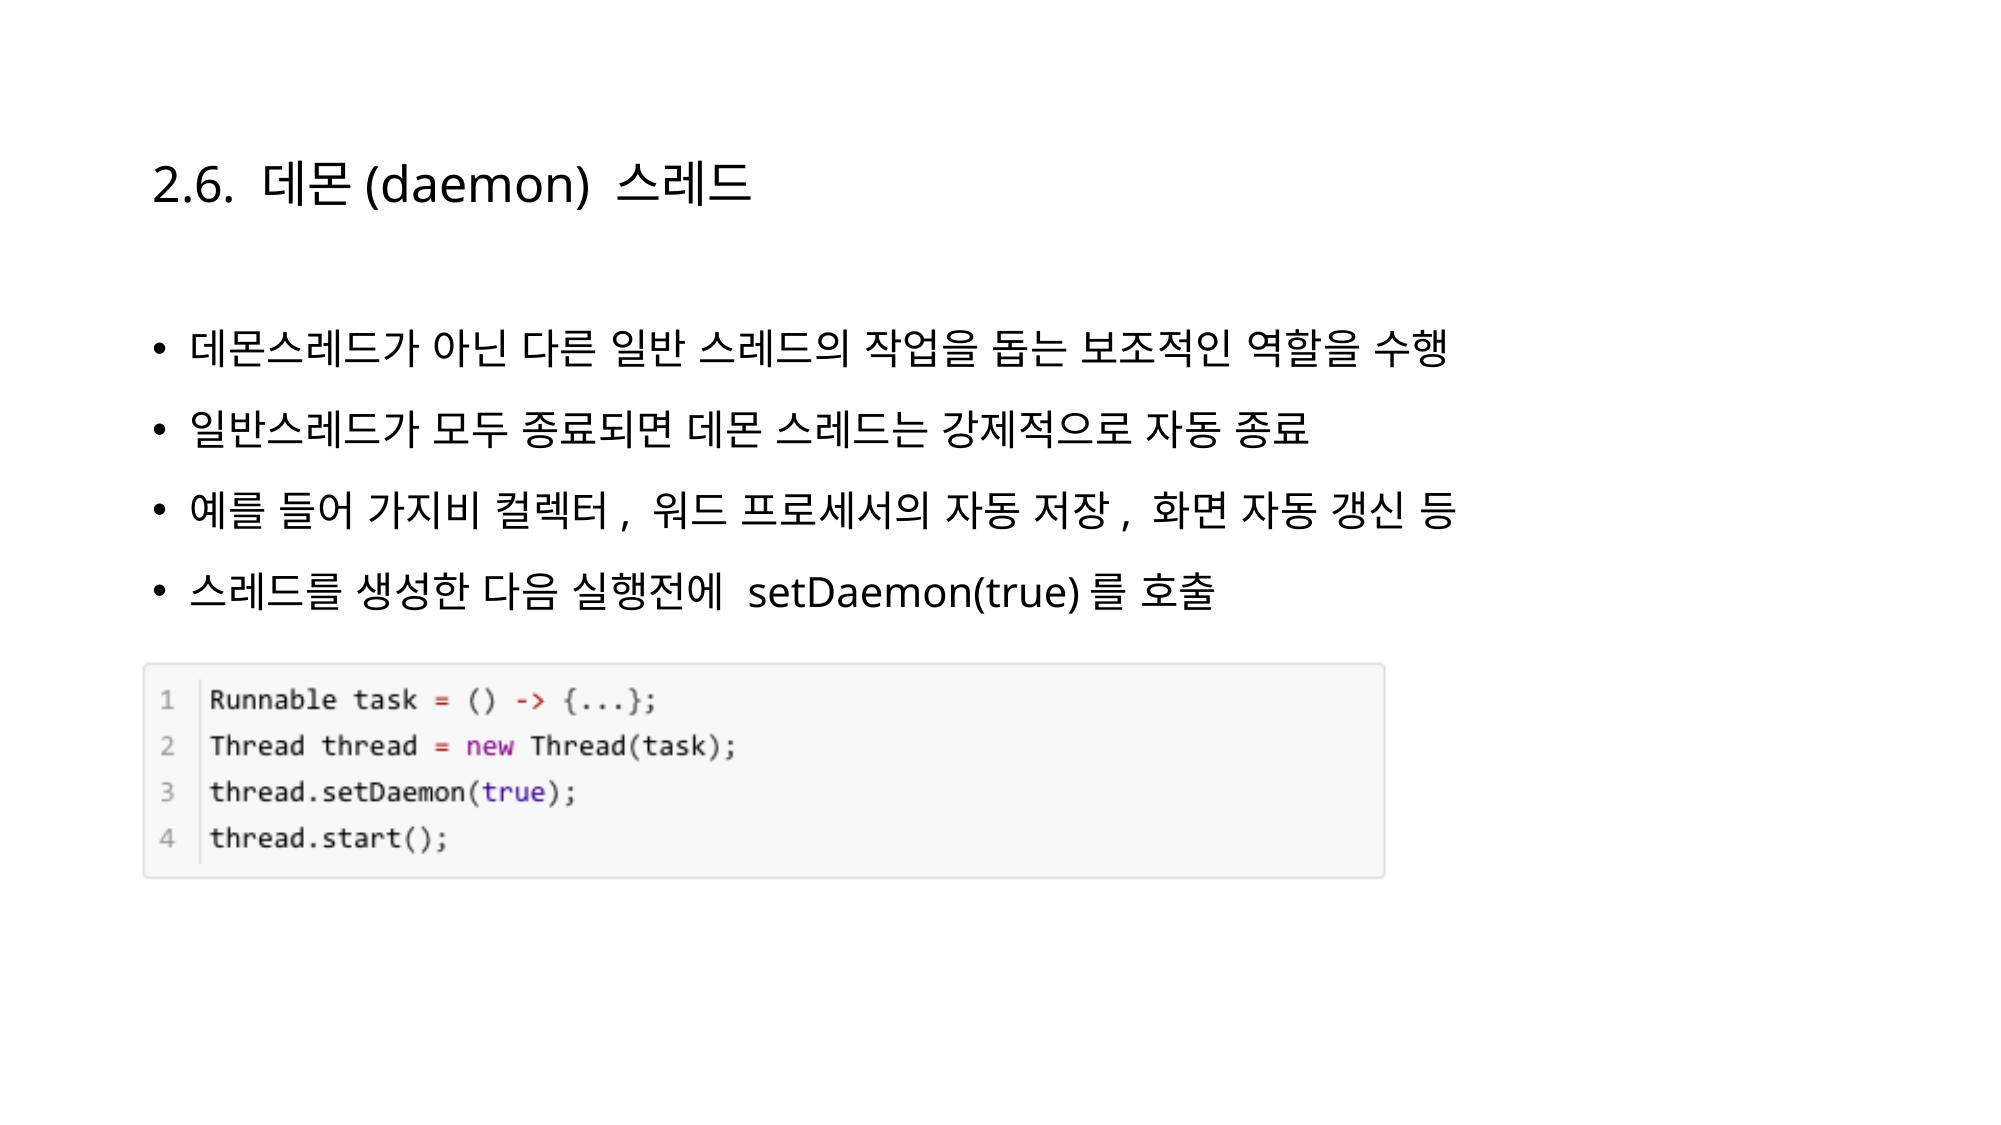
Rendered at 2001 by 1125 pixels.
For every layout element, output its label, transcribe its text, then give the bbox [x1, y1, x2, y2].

text_box 2.6. 데몬(daemon) 스레드 [137, 133, 1863, 221]
list 데몬스레드가 아닌 다른 일반 스레드의 작업을 돕는 보조적인 역할을 수행 일반스레드가 모두 종료되면 데몬 스레드는 강제적으로 자동 종료 예를 들어 가지비 컬렉터, 워드 프로세서의 자동 저장, 화면 자동 갱신 등 스레드를 생성한 다음 실행전에 setDaemon(true)를 호출 [137, 305, 1863, 496]
picture [137, 655, 1405, 892]
